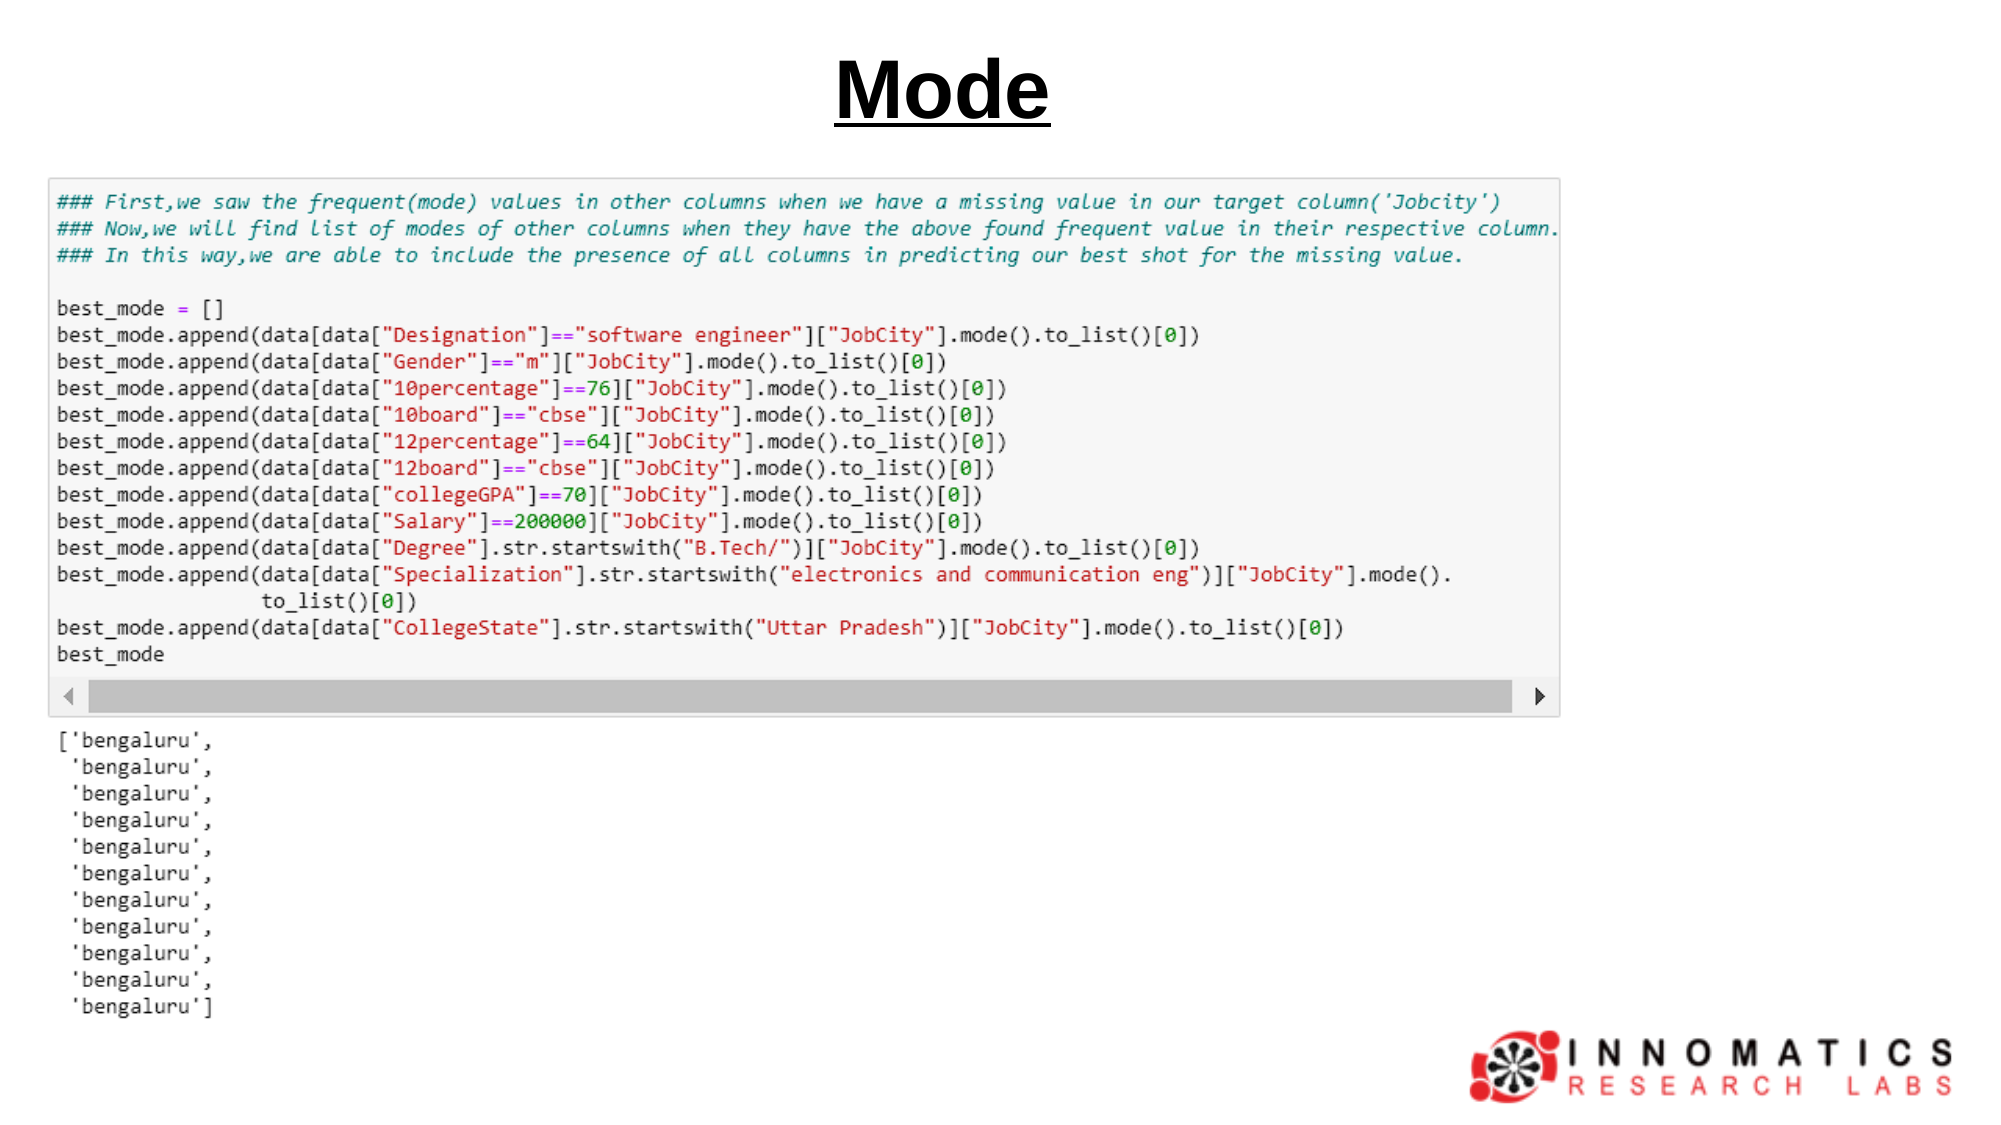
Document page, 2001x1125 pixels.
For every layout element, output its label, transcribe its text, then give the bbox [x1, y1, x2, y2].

picture [42, 170, 1975, 1125]
text_box Mode [819, 27, 1860, 143]
